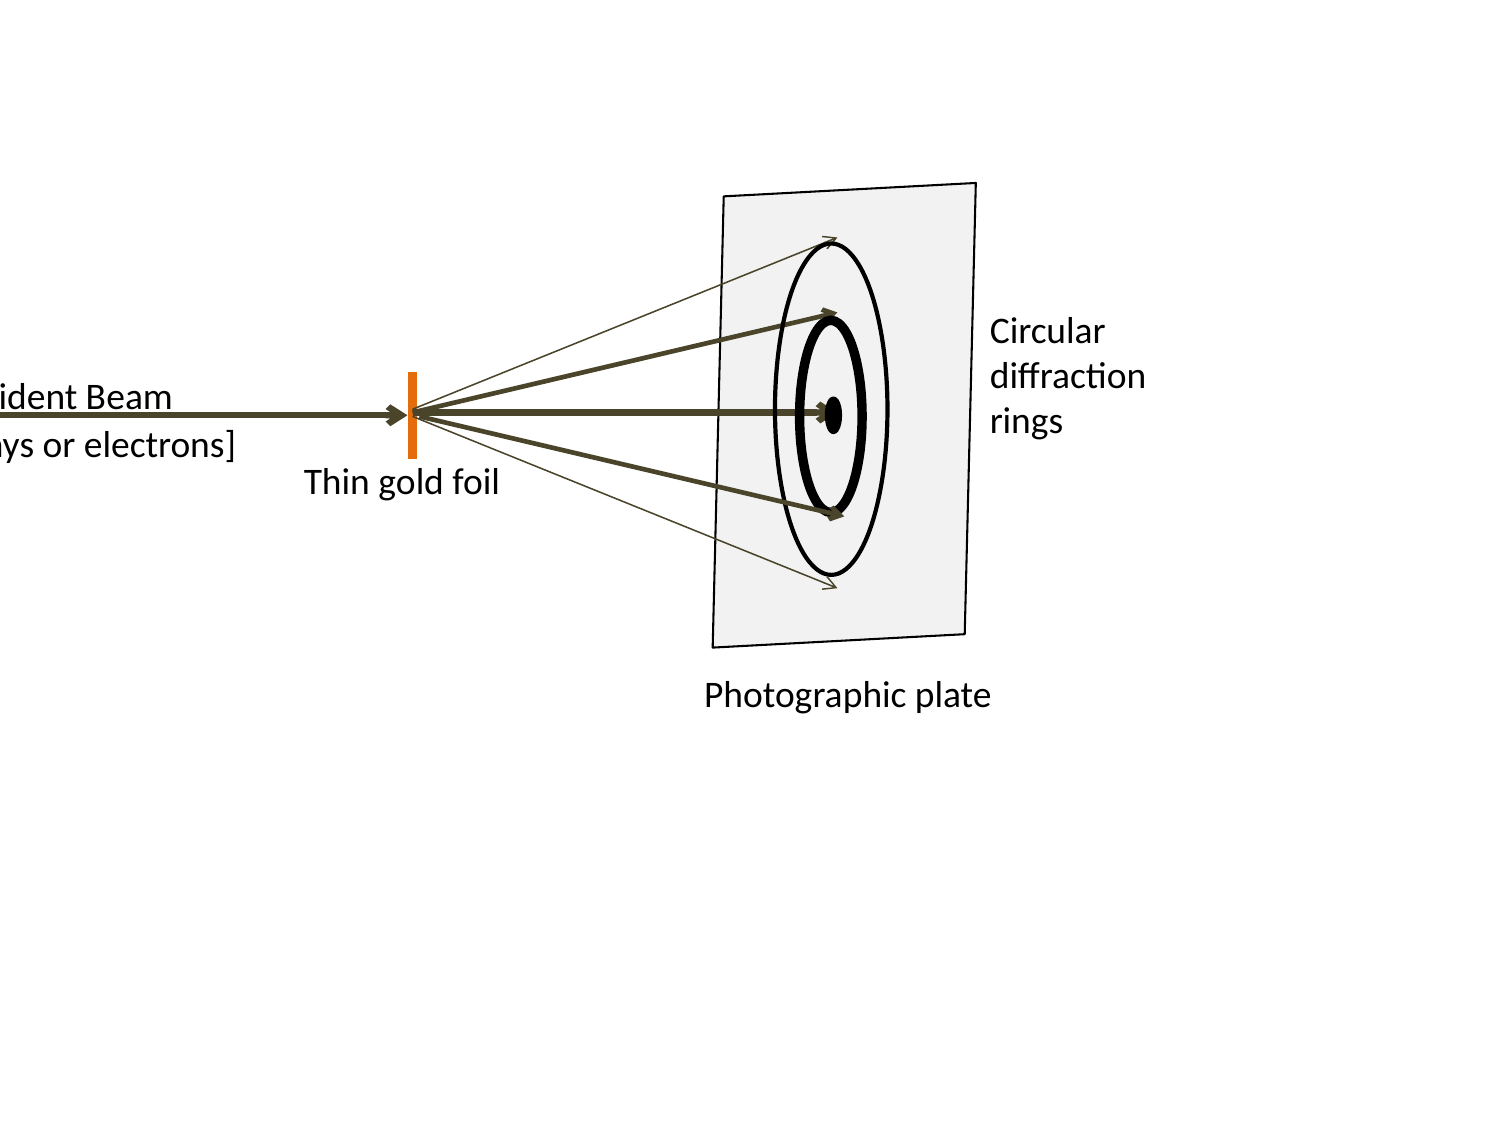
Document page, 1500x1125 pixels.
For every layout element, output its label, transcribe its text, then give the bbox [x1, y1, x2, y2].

text_box Thin gold foil [289, 449, 407, 510]
text_box [841, 243, 890, 575]
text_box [412, 416, 838, 589]
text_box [419, 416, 845, 517]
text_box Circular diffraction rings [974, 298, 1229, 449]
text_box Incident Beam [0, 364, 189, 412]
text_box [X-rays or electrons] [0, 424, 252, 473]
text_box [710, 180, 978, 650]
text_box Photographic plate [689, 662, 1007, 723]
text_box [412, 237, 838, 410]
